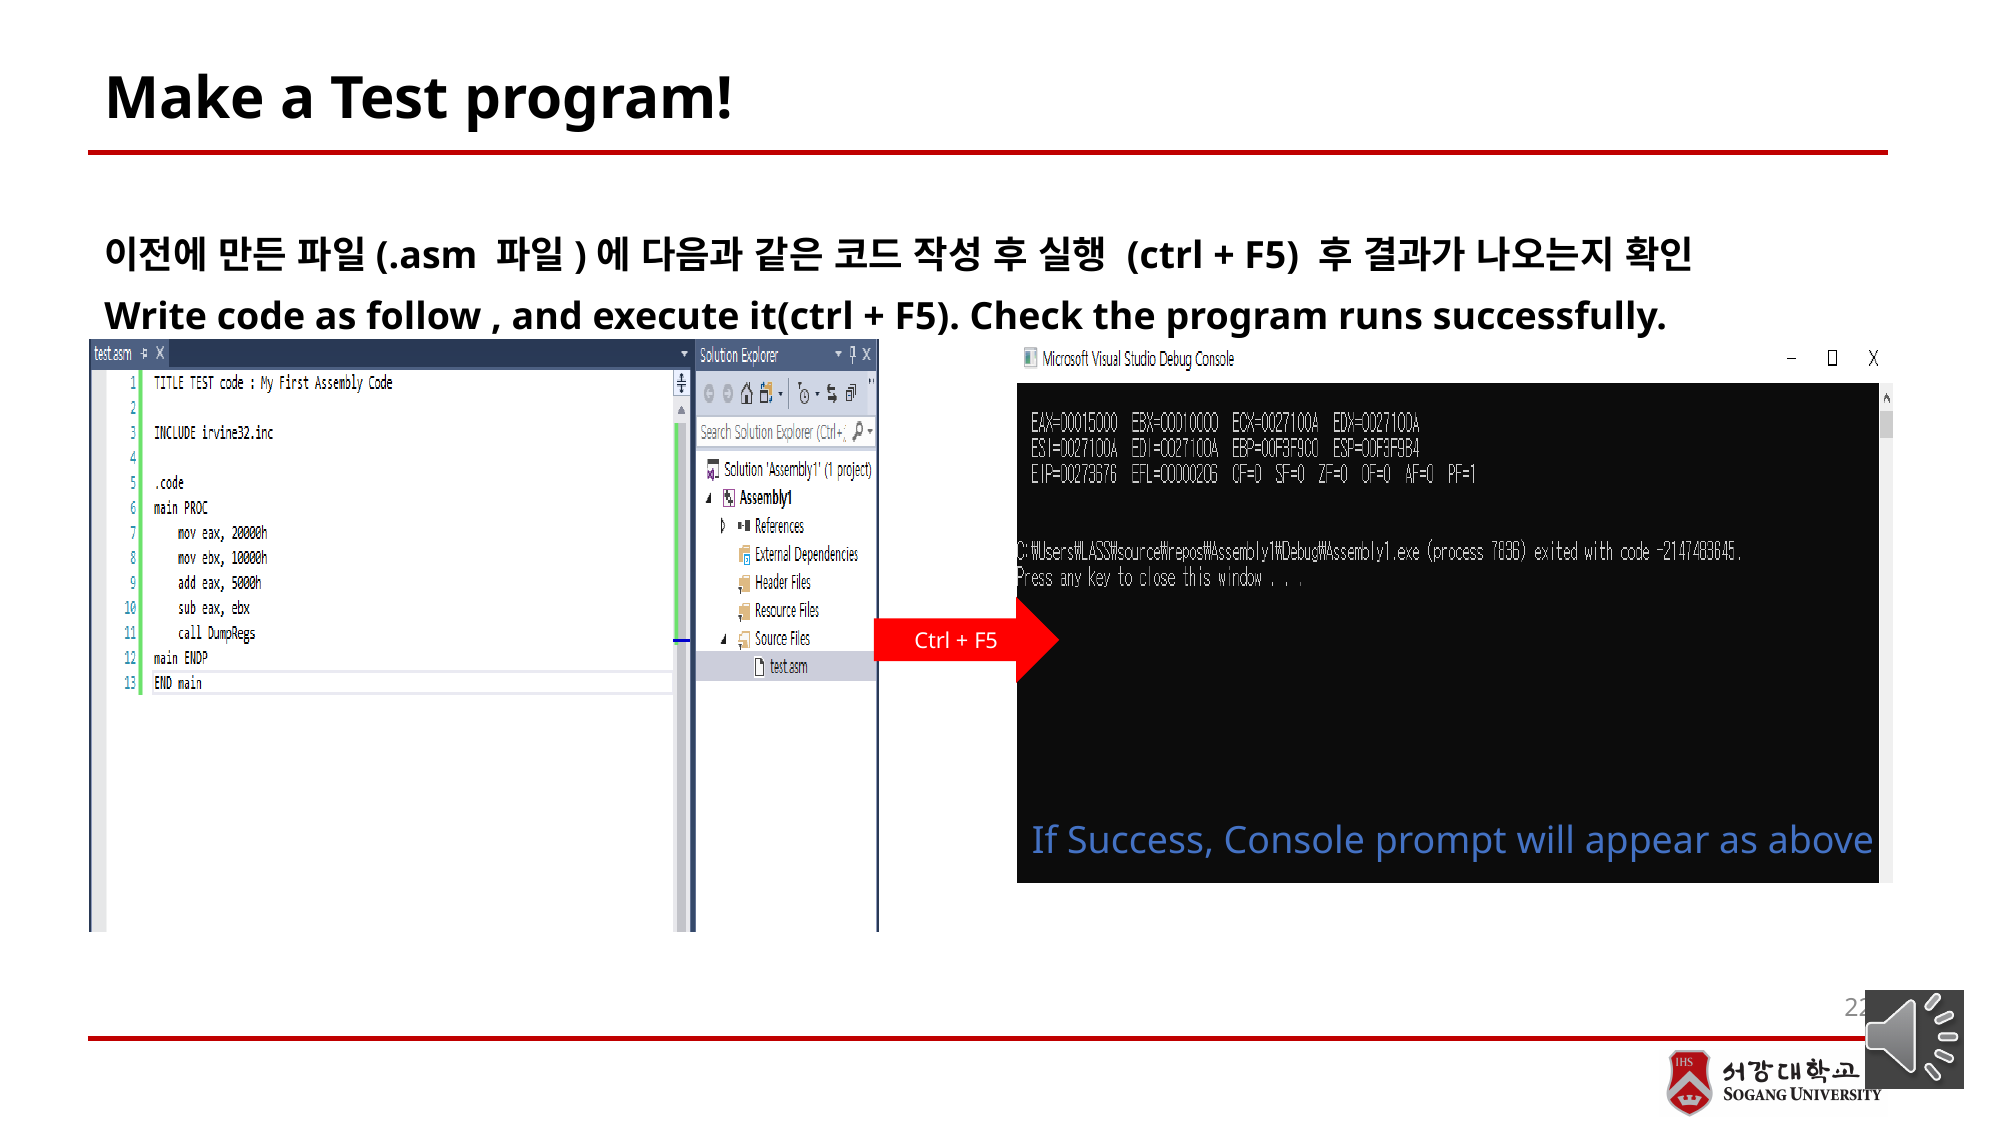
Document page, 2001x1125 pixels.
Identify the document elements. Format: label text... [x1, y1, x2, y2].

list 이전에 만든 파일(.asm 파일)에 다음과 같은 코드 작성 후 실행 (ctrl + F5) 후 결과가 나오는지 확인 Write code as follow , and execute it(ctrl + F5). Check the program runs successfully. [89, 228, 1816, 397]
picture [1017, 339, 1893, 883]
picture [89, 339, 879, 933]
text_box [1090, 275, 1121, 339]
picture [1659, 989, 1965, 1117]
text_box Ctrl + F5 [879, 596, 1017, 683]
list Make a Test program! [89, 60, 1043, 142]
